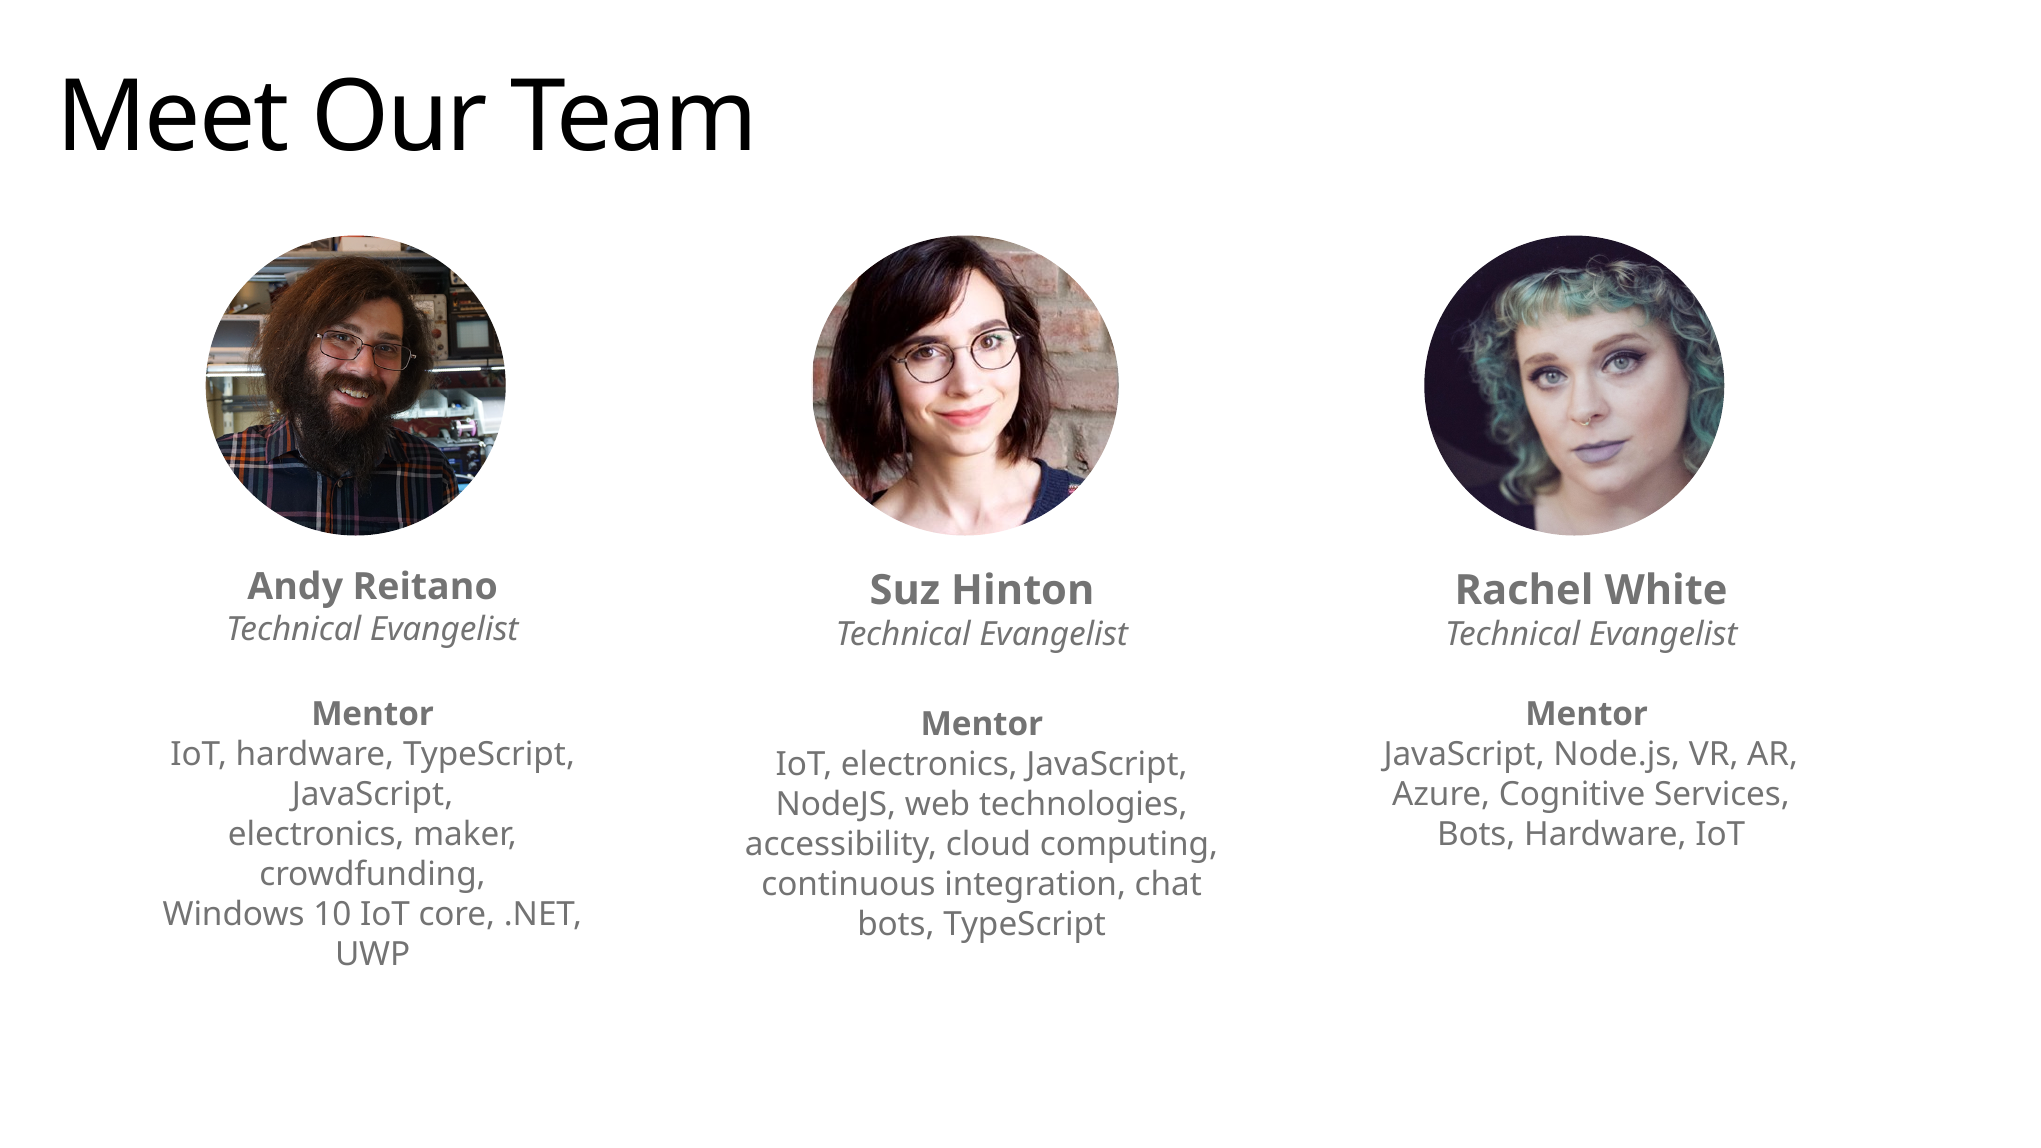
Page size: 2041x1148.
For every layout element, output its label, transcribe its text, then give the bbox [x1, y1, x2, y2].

picture [1424, 235, 1725, 536]
text_box Suz Hinton Technical Evangelist Mentor IoT, electronics, JavaScript, NodeJS, web technologies, accessibility, cloud computing, continuous integration, chat bots, TypeScript [744, 554, 1220, 712]
text_box Andy Reitano Technical Evangelist Mentor IoT, hardware, TypeScript, JavaScript, electronics, maker, crowdfunding, Windows 10 IoT core, .NET, UWP [135, 554, 611, 712]
text_box Rachel White Technical Evangelist Mentor JavaScript, Node.js, VR, AR, Azure, Cognitive Services, Bots, Hardware, IoT [1353, 554, 1829, 712]
picture [811, 235, 1120, 536]
title Meet Our Team [32, 48, 1983, 200]
picture [205, 235, 506, 536]
